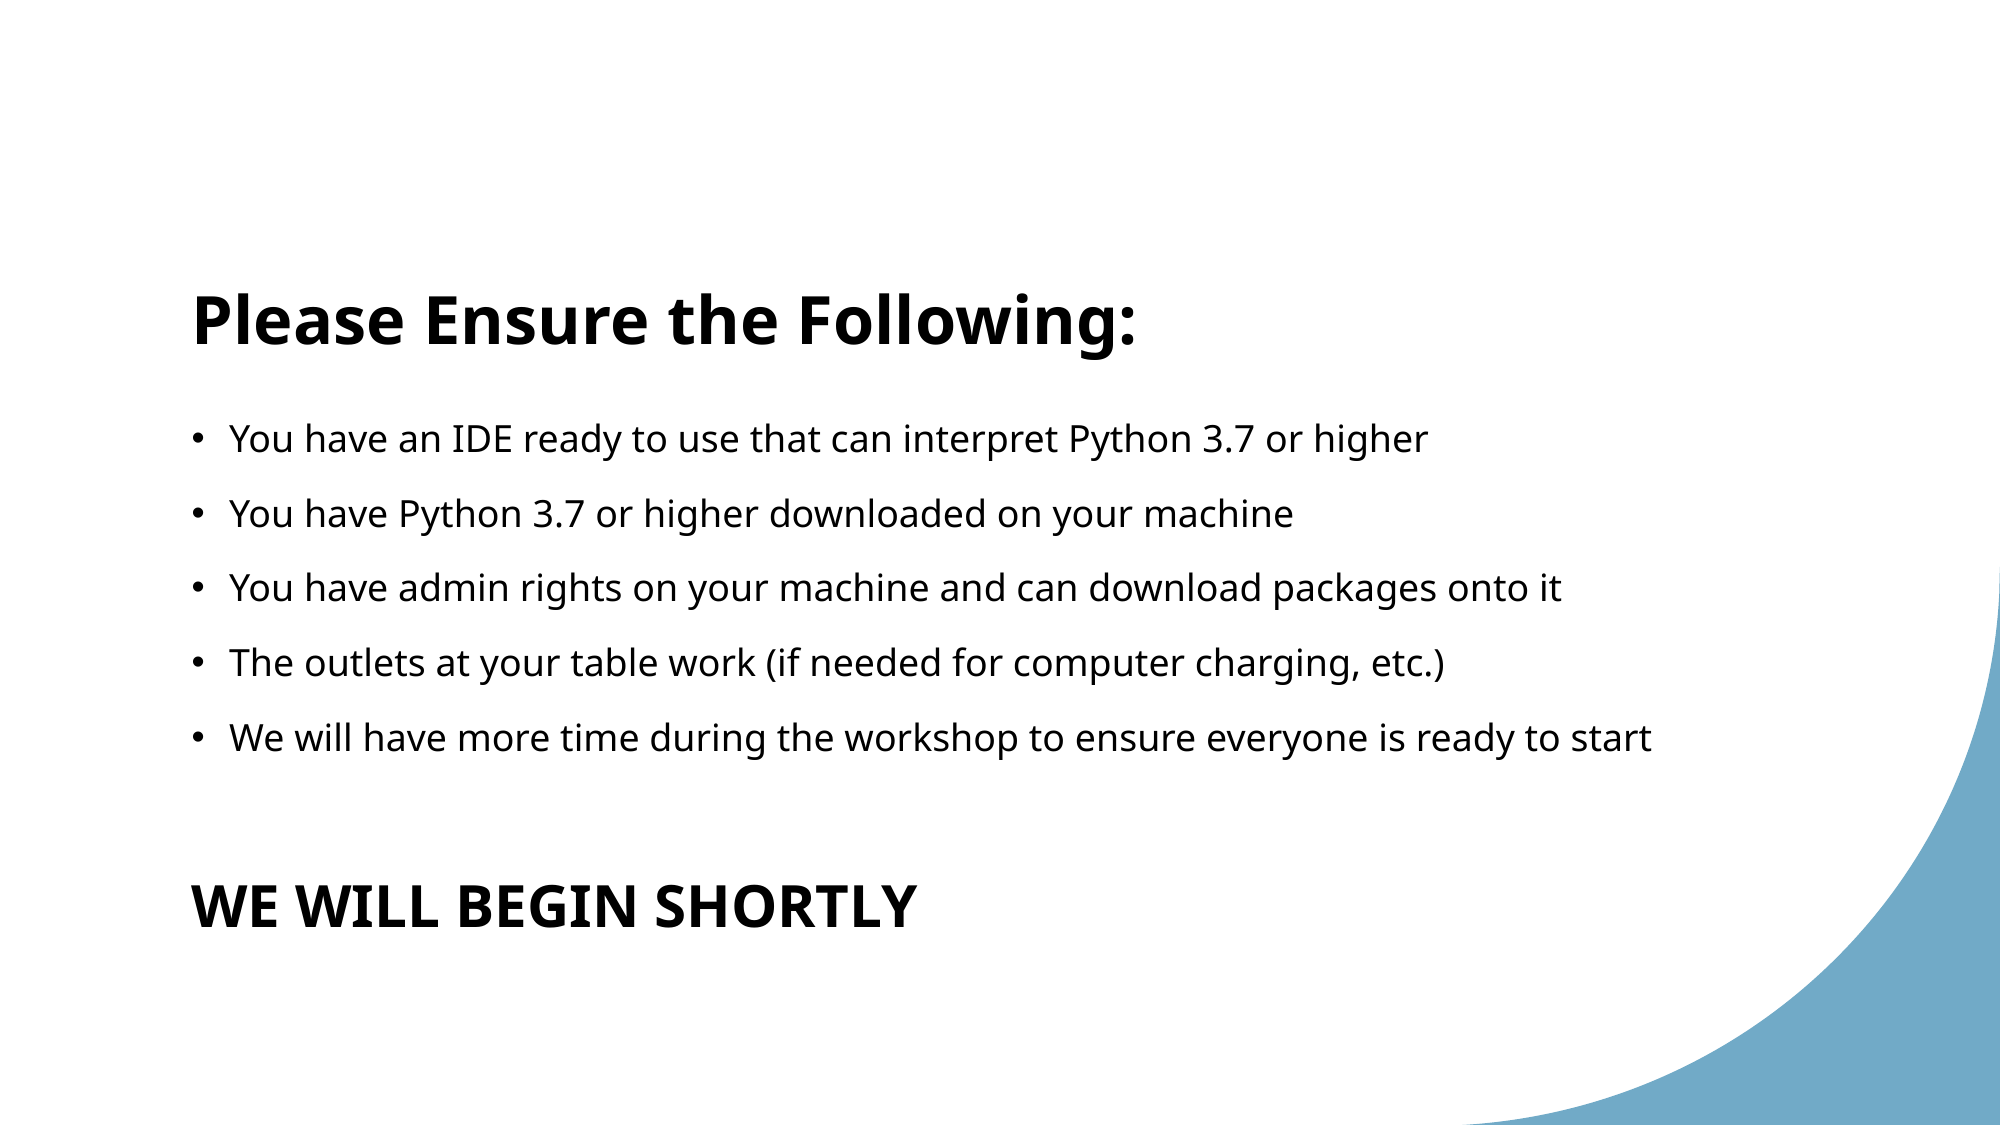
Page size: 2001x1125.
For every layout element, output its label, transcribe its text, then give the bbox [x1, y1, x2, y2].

title Please Ensure the Following: [176, 118, 1809, 366]
list You have an IDE ready to use that can interpret Python 3.7 or higher You have Python 3.7 or higher downloaded on your machine You have admin rights on your machine and can download packages onto it The outlets at your table work (if needed for computer charging, etc.) We will have more time during the workshop to ensure everyone is ready to start WE WILL BEGIN SHORTLY [176, 398, 1809, 975]
